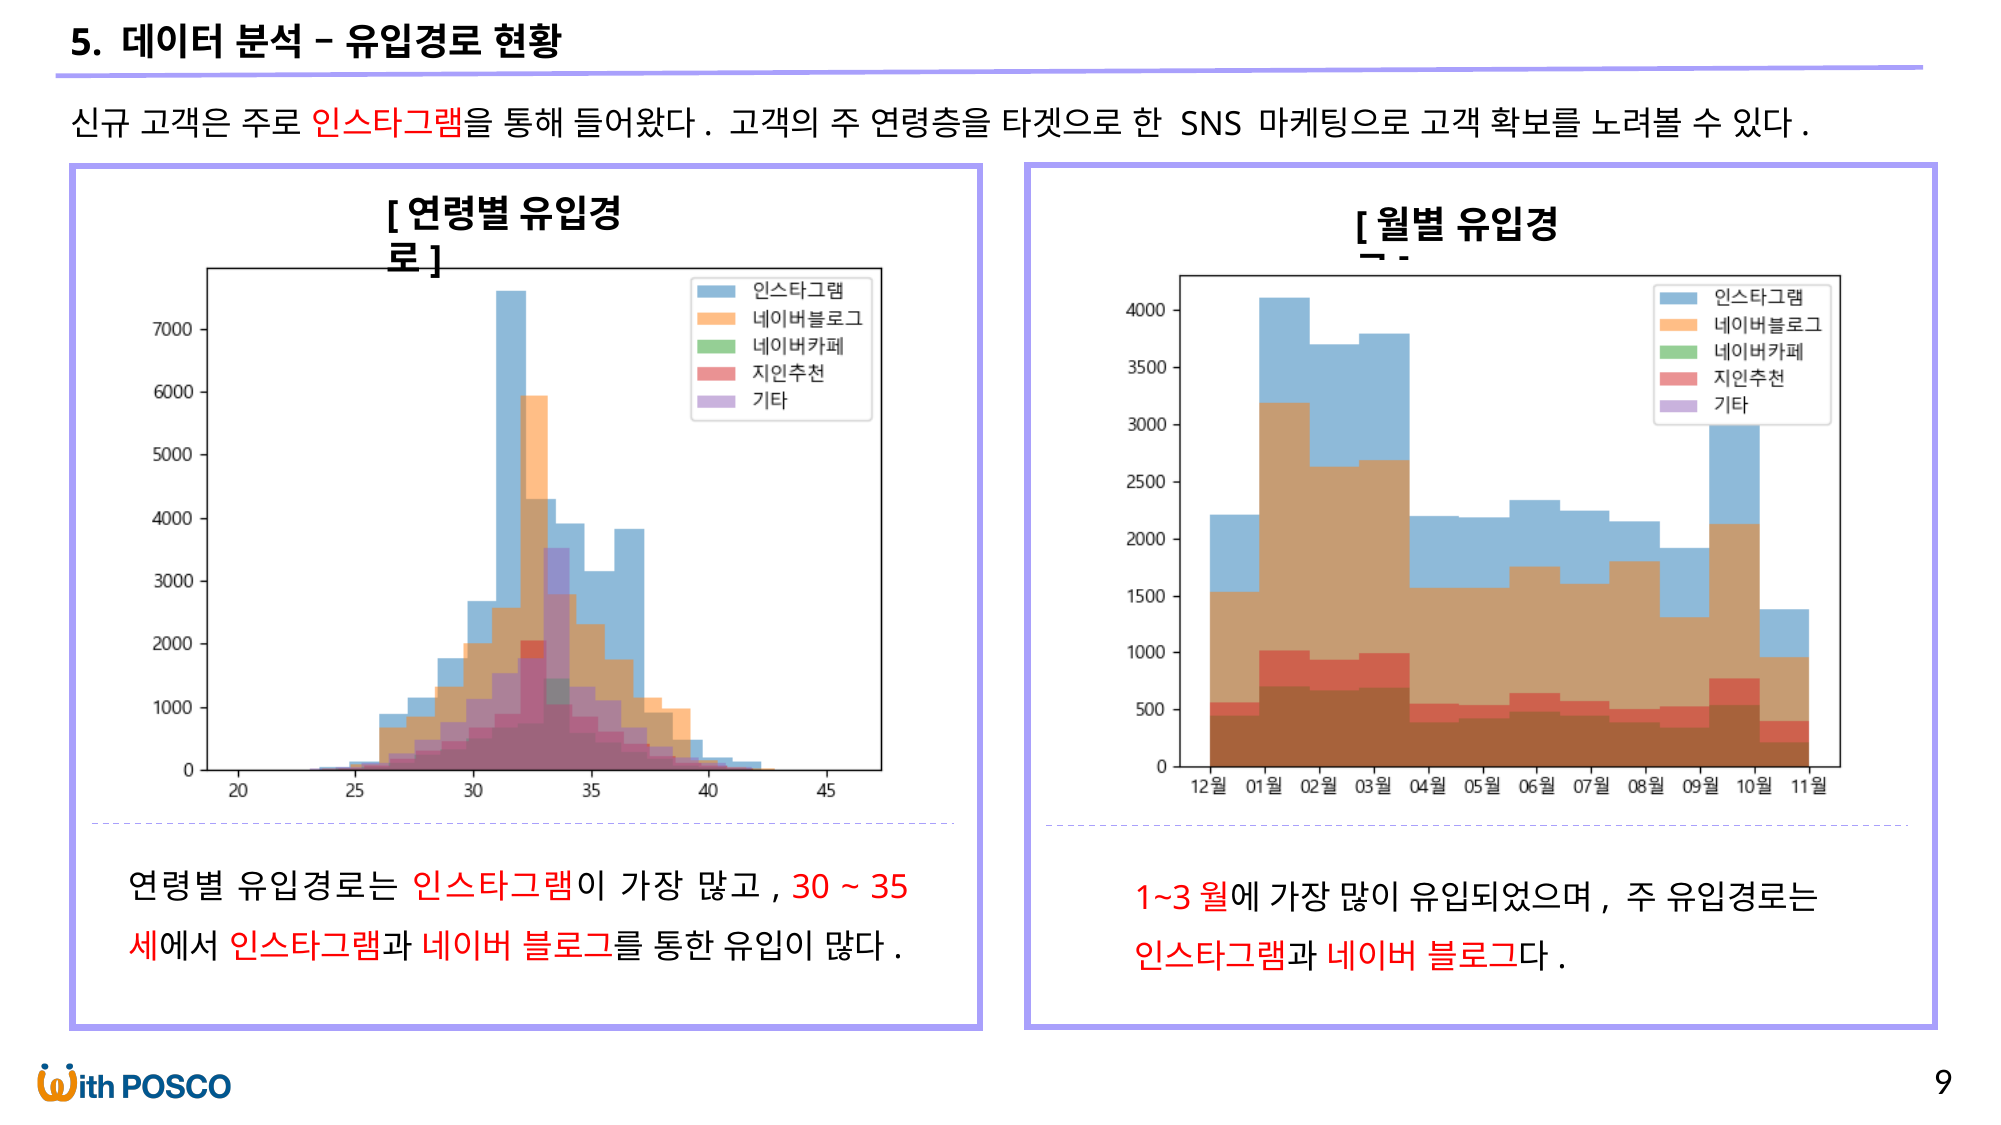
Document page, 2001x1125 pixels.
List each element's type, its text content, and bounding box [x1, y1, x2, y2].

picture [1115, 260, 1847, 804]
text_box 1~3월에 가장 많이 유입되었으며, 주 유입경로는 인스타그램과 네이버 블로그다. [1119, 826, 1835, 1005]
picture [143, 259, 889, 804]
text_box 신규 고객은 주로 인스타그램을 통해 들어왔다. 고객의 주 연령층을 타겟으로 한 SNS 마케팅으로 고객 확보를 노려볼 수 있다. [55, 95, 1923, 154]
text_box [1026, 164, 1936, 1028]
text_box 5. 데이터 분석 – 유입경로 현황 [55, 12, 1427, 74]
text_box [연령별 유입경로] [371, 183, 682, 243]
picture [36, 1062, 232, 1103]
text_box 9 [1820, 1050, 1968, 1110]
text_box [72, 165, 981, 1029]
text_box 연령별 유입경로는 인스타그램이 가장 많고, 30 ~ 35세에서 인스타그램과 네이버 블로그를 통한 유입이 많다. [114, 824, 932, 988]
text_box [1427, 66, 1924, 71]
text_box [월별 유입경로] [1340, 193, 1623, 260]
